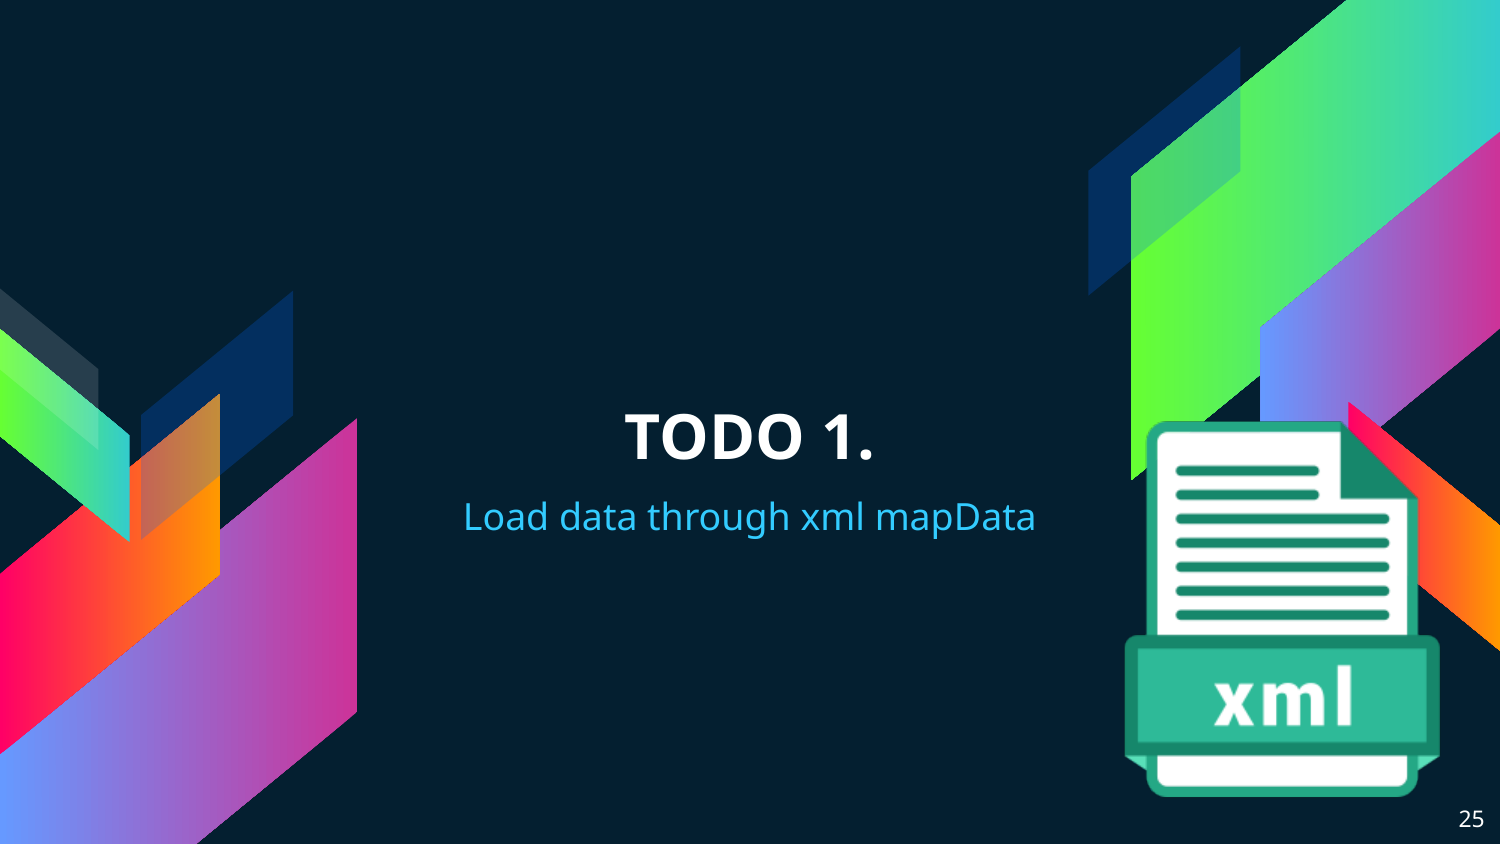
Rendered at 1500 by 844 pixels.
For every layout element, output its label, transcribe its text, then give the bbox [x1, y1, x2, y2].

title TODO 1. [434, 382, 1066, 478]
subtitle Load data through xml mapData [434, 478, 1066, 608]
picture [1090, 417, 1475, 802]
slide_number ‹#› [1403, 789, 1500, 844]
